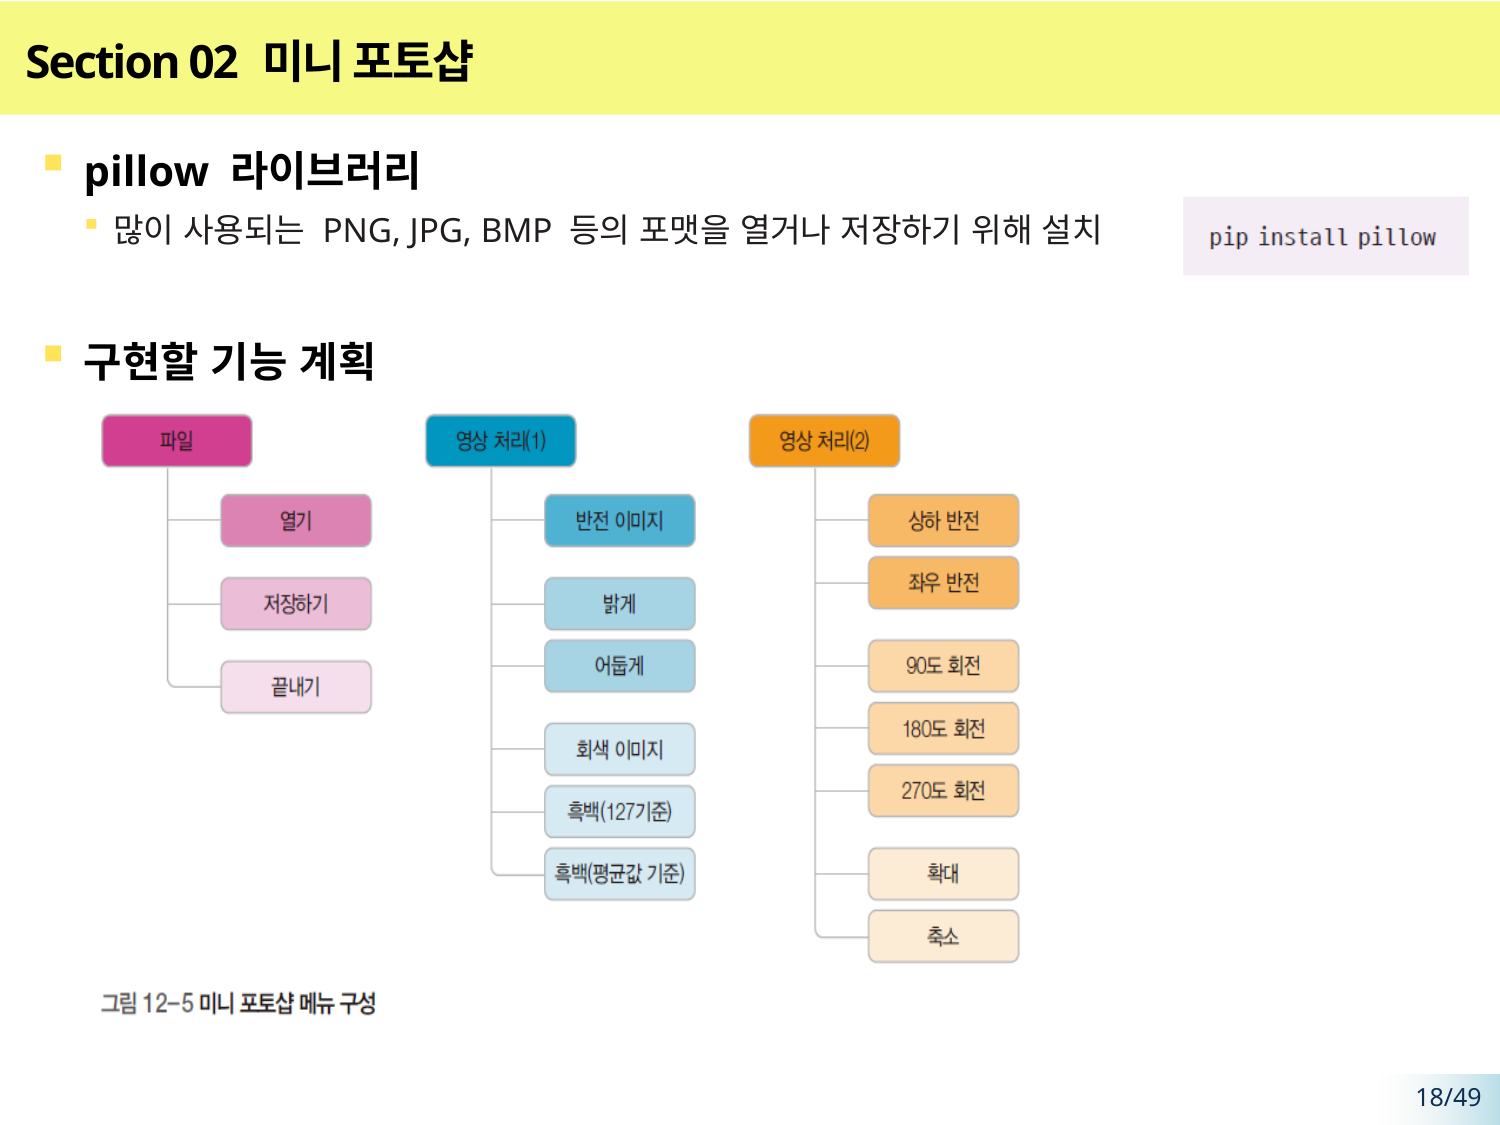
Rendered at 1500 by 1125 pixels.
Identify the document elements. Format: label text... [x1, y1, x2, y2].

picture [100, 407, 1026, 1021]
list pillow 라이브러리 많이 사용되는 PNG, JPG, BMP 등의 포맷을 열거나 저장하기 위해 설치 구현할 기능 계획 [10, 126, 1481, 1057]
title Section 02 미니 포토샵 [10, 21, 1288, 99]
picture [1177, 193, 1470, 286]
